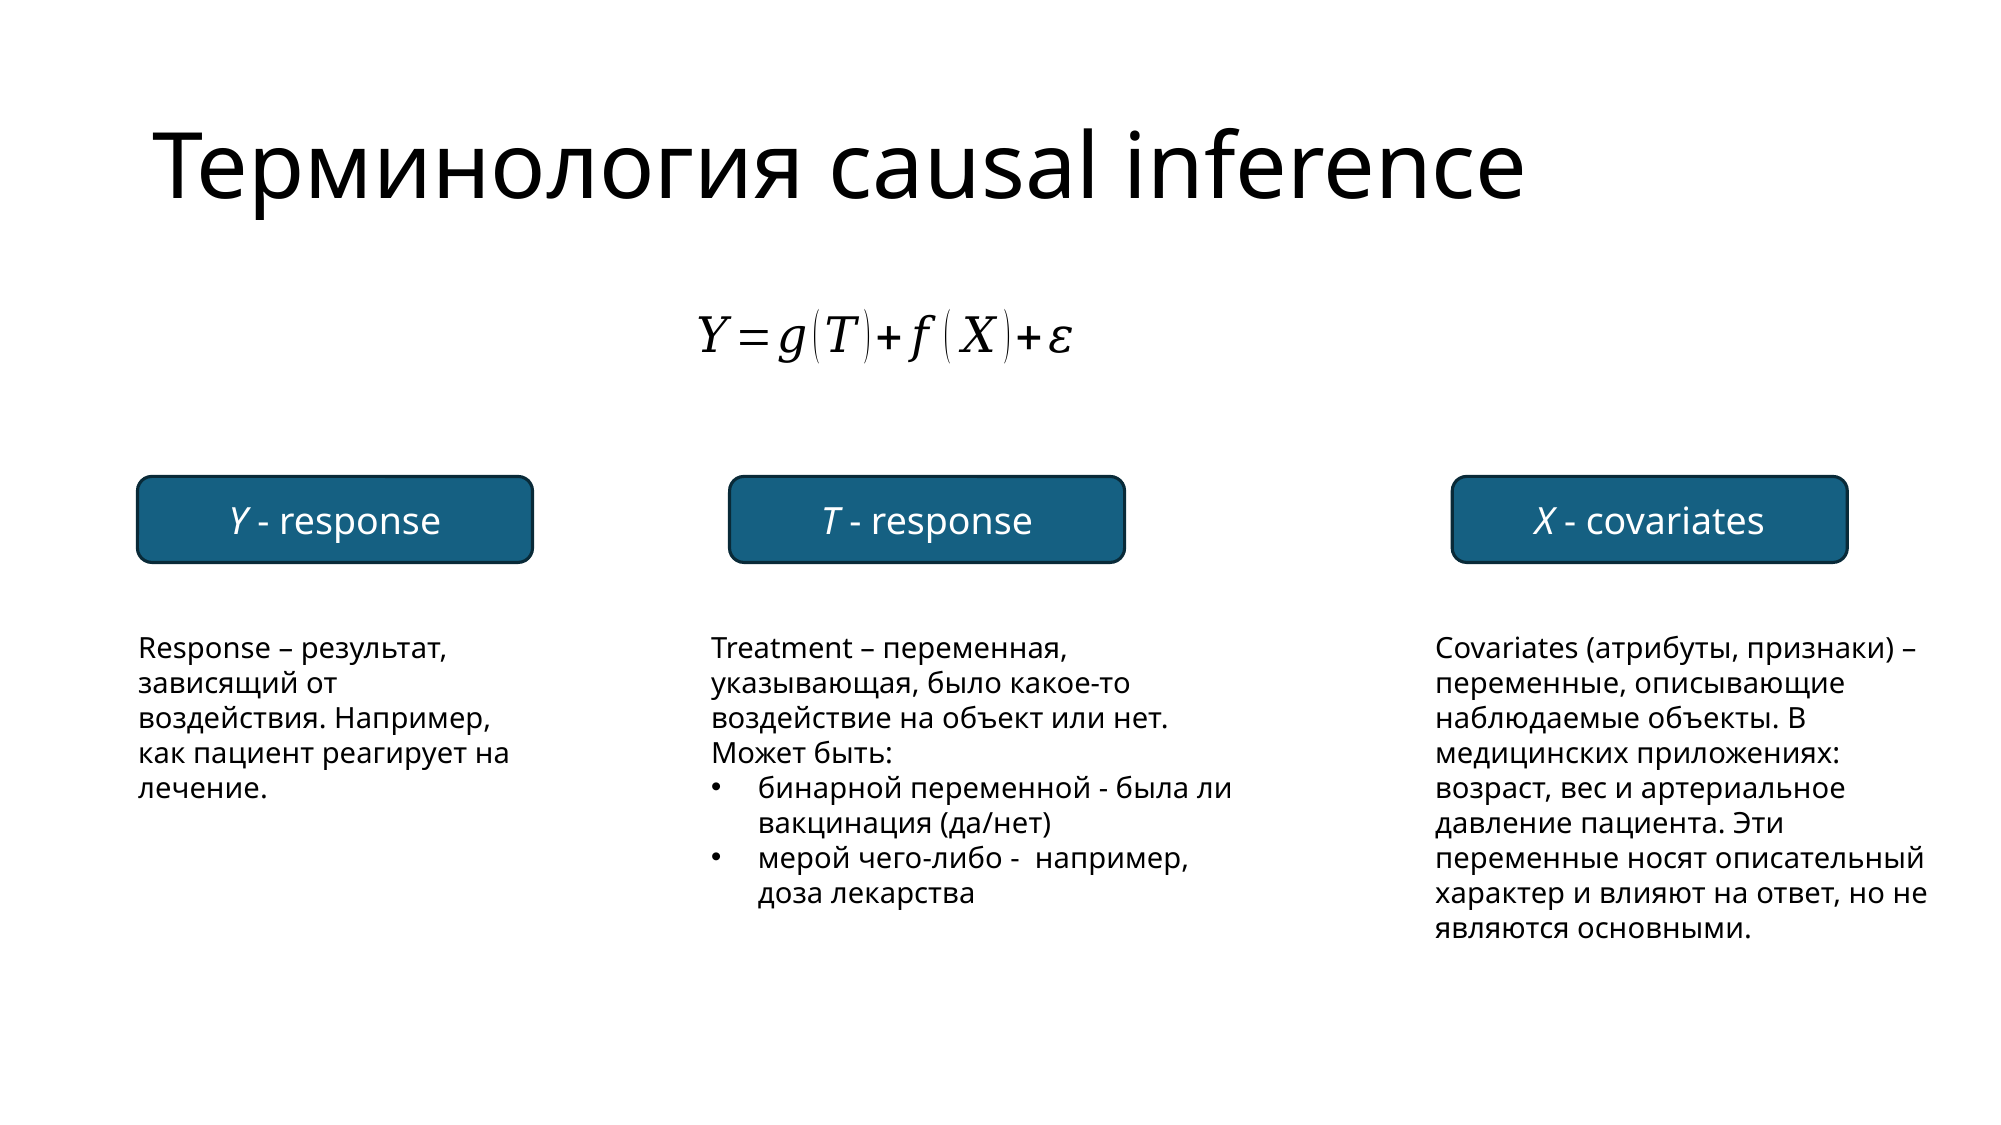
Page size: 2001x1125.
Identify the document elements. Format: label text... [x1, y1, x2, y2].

text_box T - response [727, 474, 1127, 565]
text_box X - covariates [1450, 474, 1849, 565]
text_box Response – результат, зависящий от воздействия. Например, как пациент реагирует на лечение. [123, 621, 533, 812]
title Терминология causal inference [137, 59, 1863, 278]
text_box Covariates (атрибуты, признаки) – переменные, описывающие наблюдаемые объекты. В медицинских приложениях: возраст, вес и артериальное давление пациента. Эти переменные носят описательный характер и влияют на ответ, но не являются основными. [1420, 621, 1960, 952]
text_box Y - response [135, 474, 535, 565]
text_box Treatment – переменная, указывающая, было какое-то воздействие на объект или нет. Может быть: бинарной переменной - была ли вакцинация (да/нет) мерой чего-либо - например, доза лекарства [696, 621, 1257, 917]
